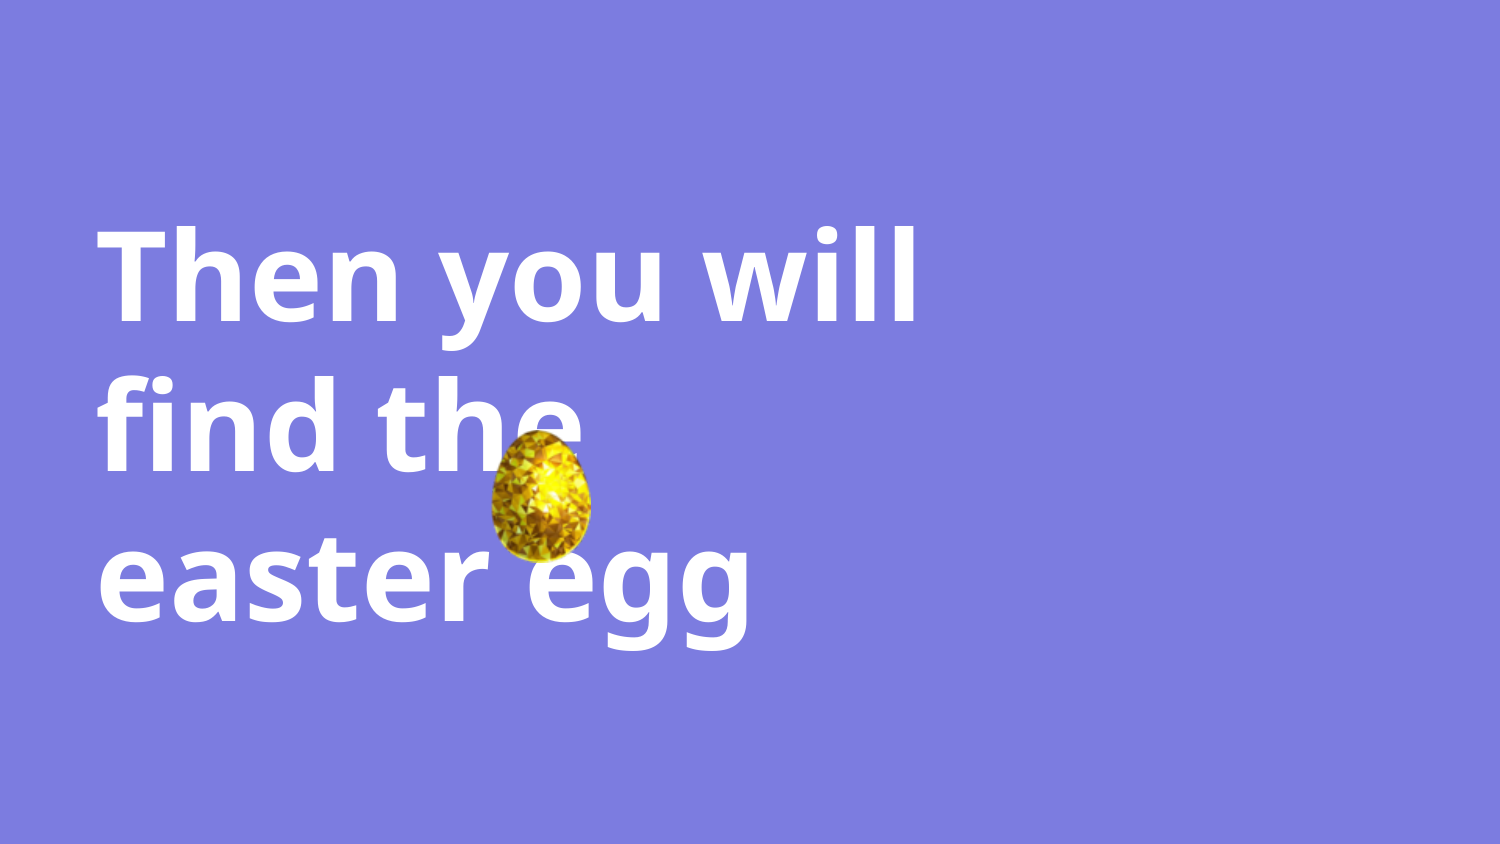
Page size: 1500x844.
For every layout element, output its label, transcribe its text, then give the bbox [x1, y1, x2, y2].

title Then you will find the easter egg [80, 86, 1003, 758]
picture [491, 430, 592, 563]
